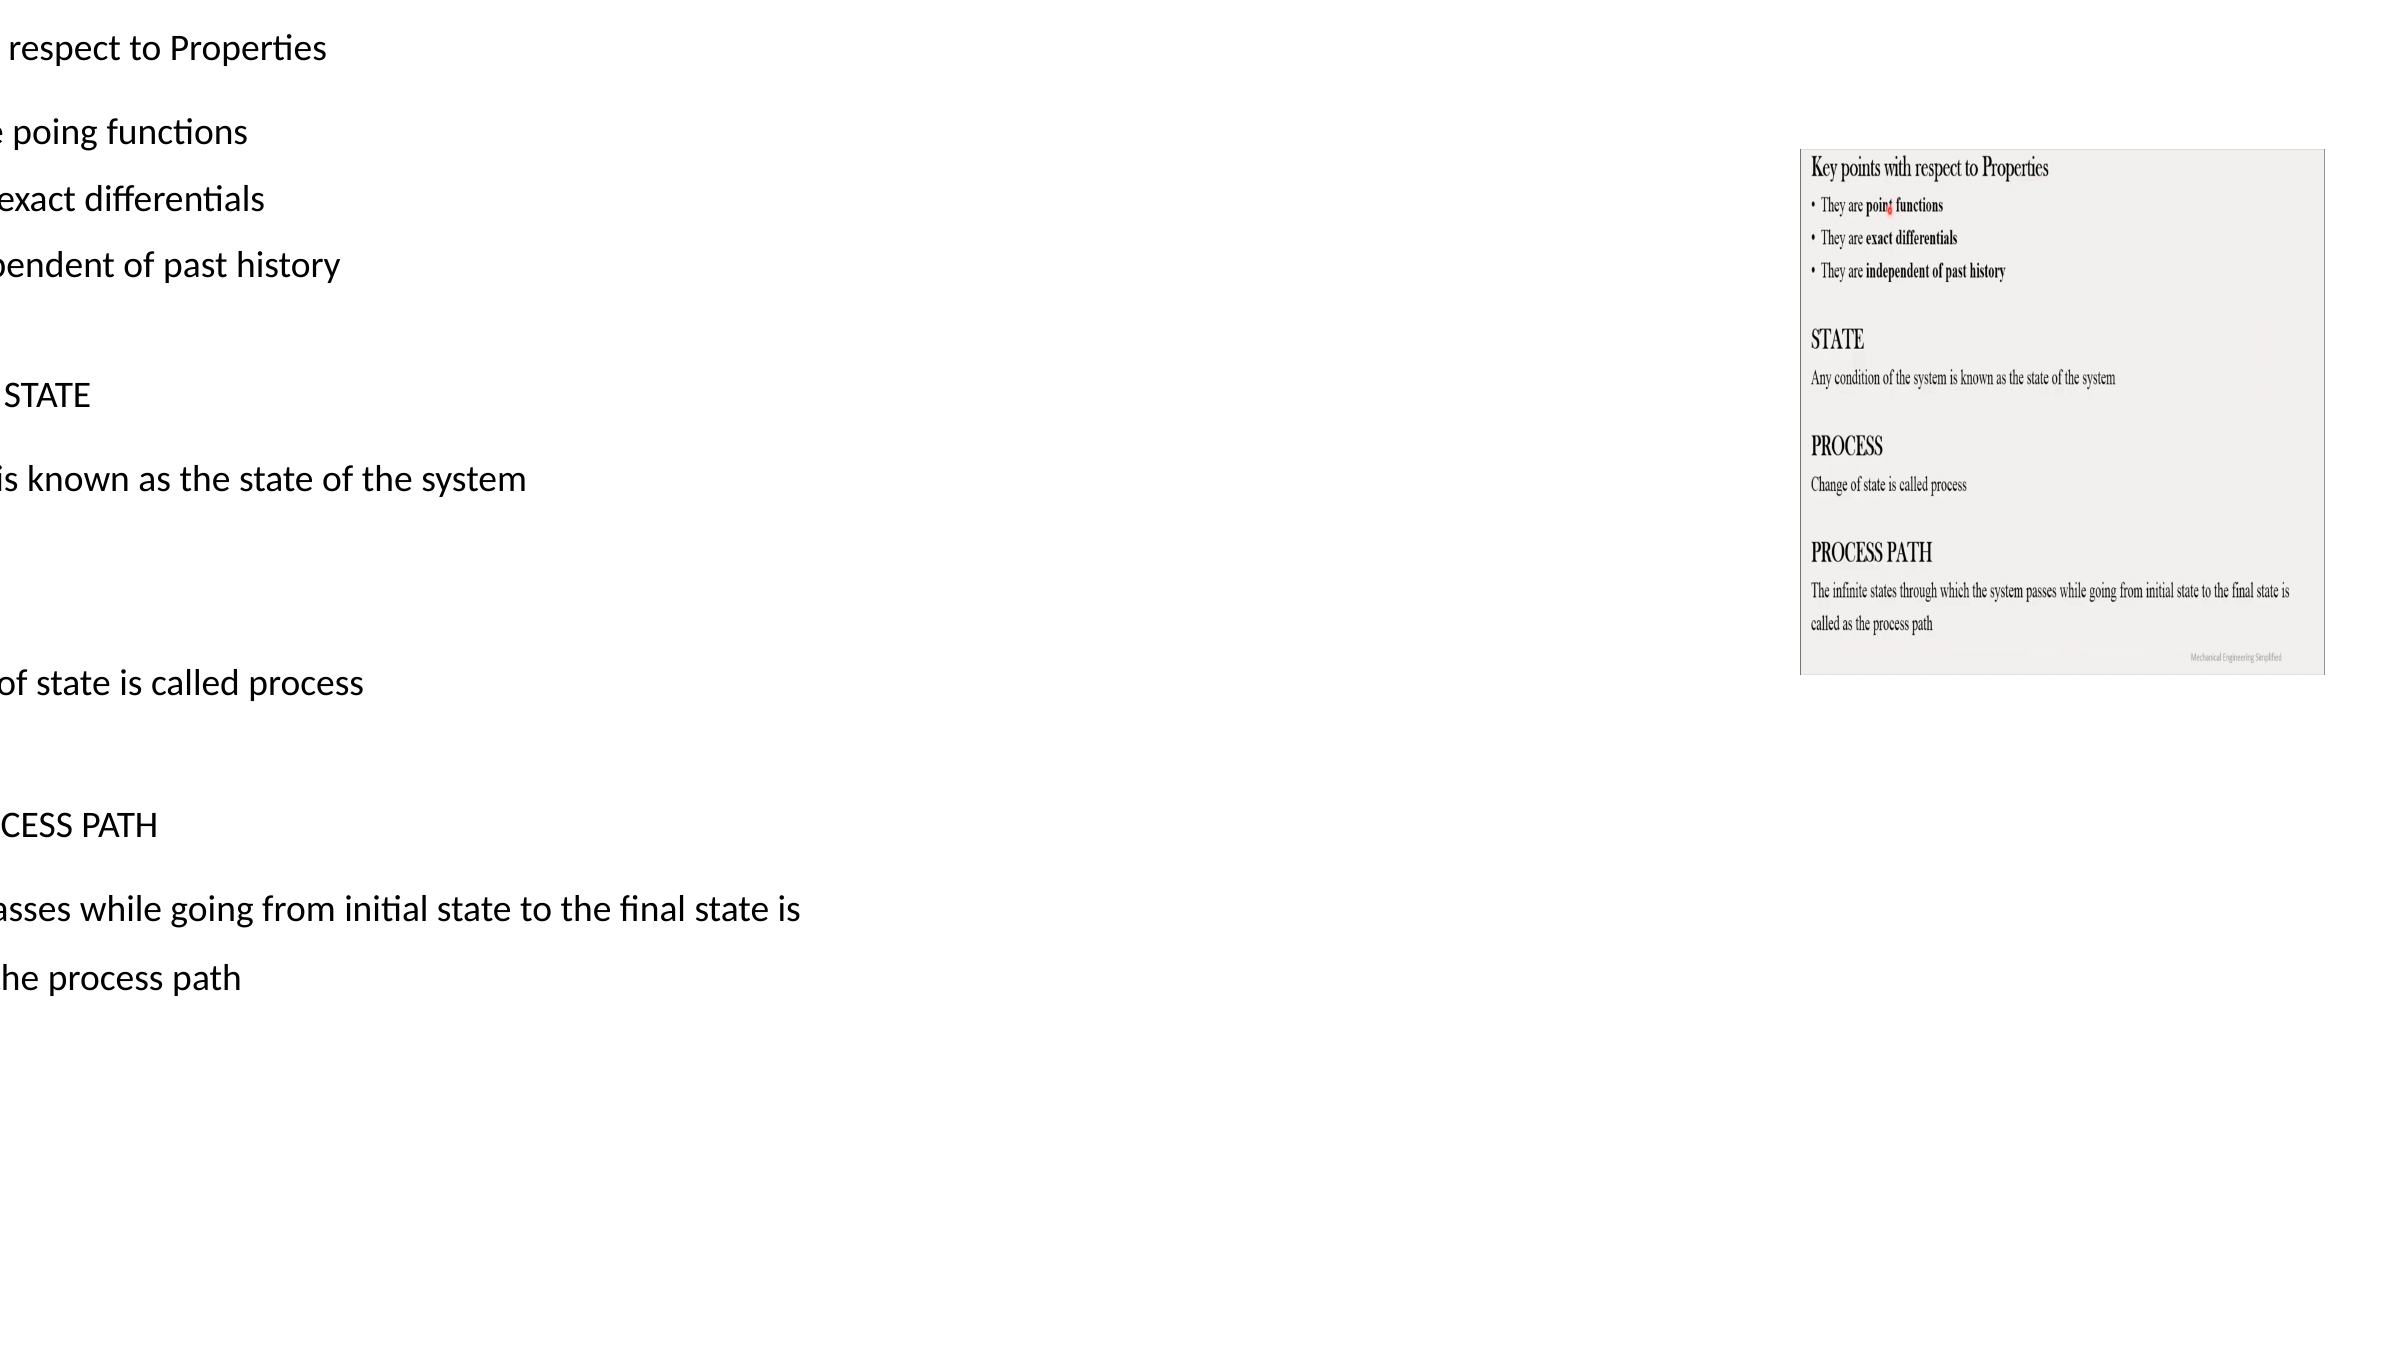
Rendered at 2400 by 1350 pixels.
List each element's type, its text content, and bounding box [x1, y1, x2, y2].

text_box ¢ They are poing functions [0, 99, 273, 160]
text_box The infinite states through which the system passes while going from initial state to the final state is [0, 876, 826, 937]
text_box called as the process path [0, 945, 266, 1005]
text_box ¢ They are exact differentials [0, 167, 289, 227]
text_box PROCESS PATH [0, 792, 182, 852]
text_box ¢ They are independent of past history [0, 232, 365, 293]
text_box Any condition of the system is known as the state of the system [0, 446, 552, 507]
text_box STATE [0, 362, 115, 422]
text_box PROCESS Change of state is called process [0, 650, 389, 711]
text_box Key points with respect to Properties [0, 16, 352, 76]
picture [1799, 149, 2326, 676]
